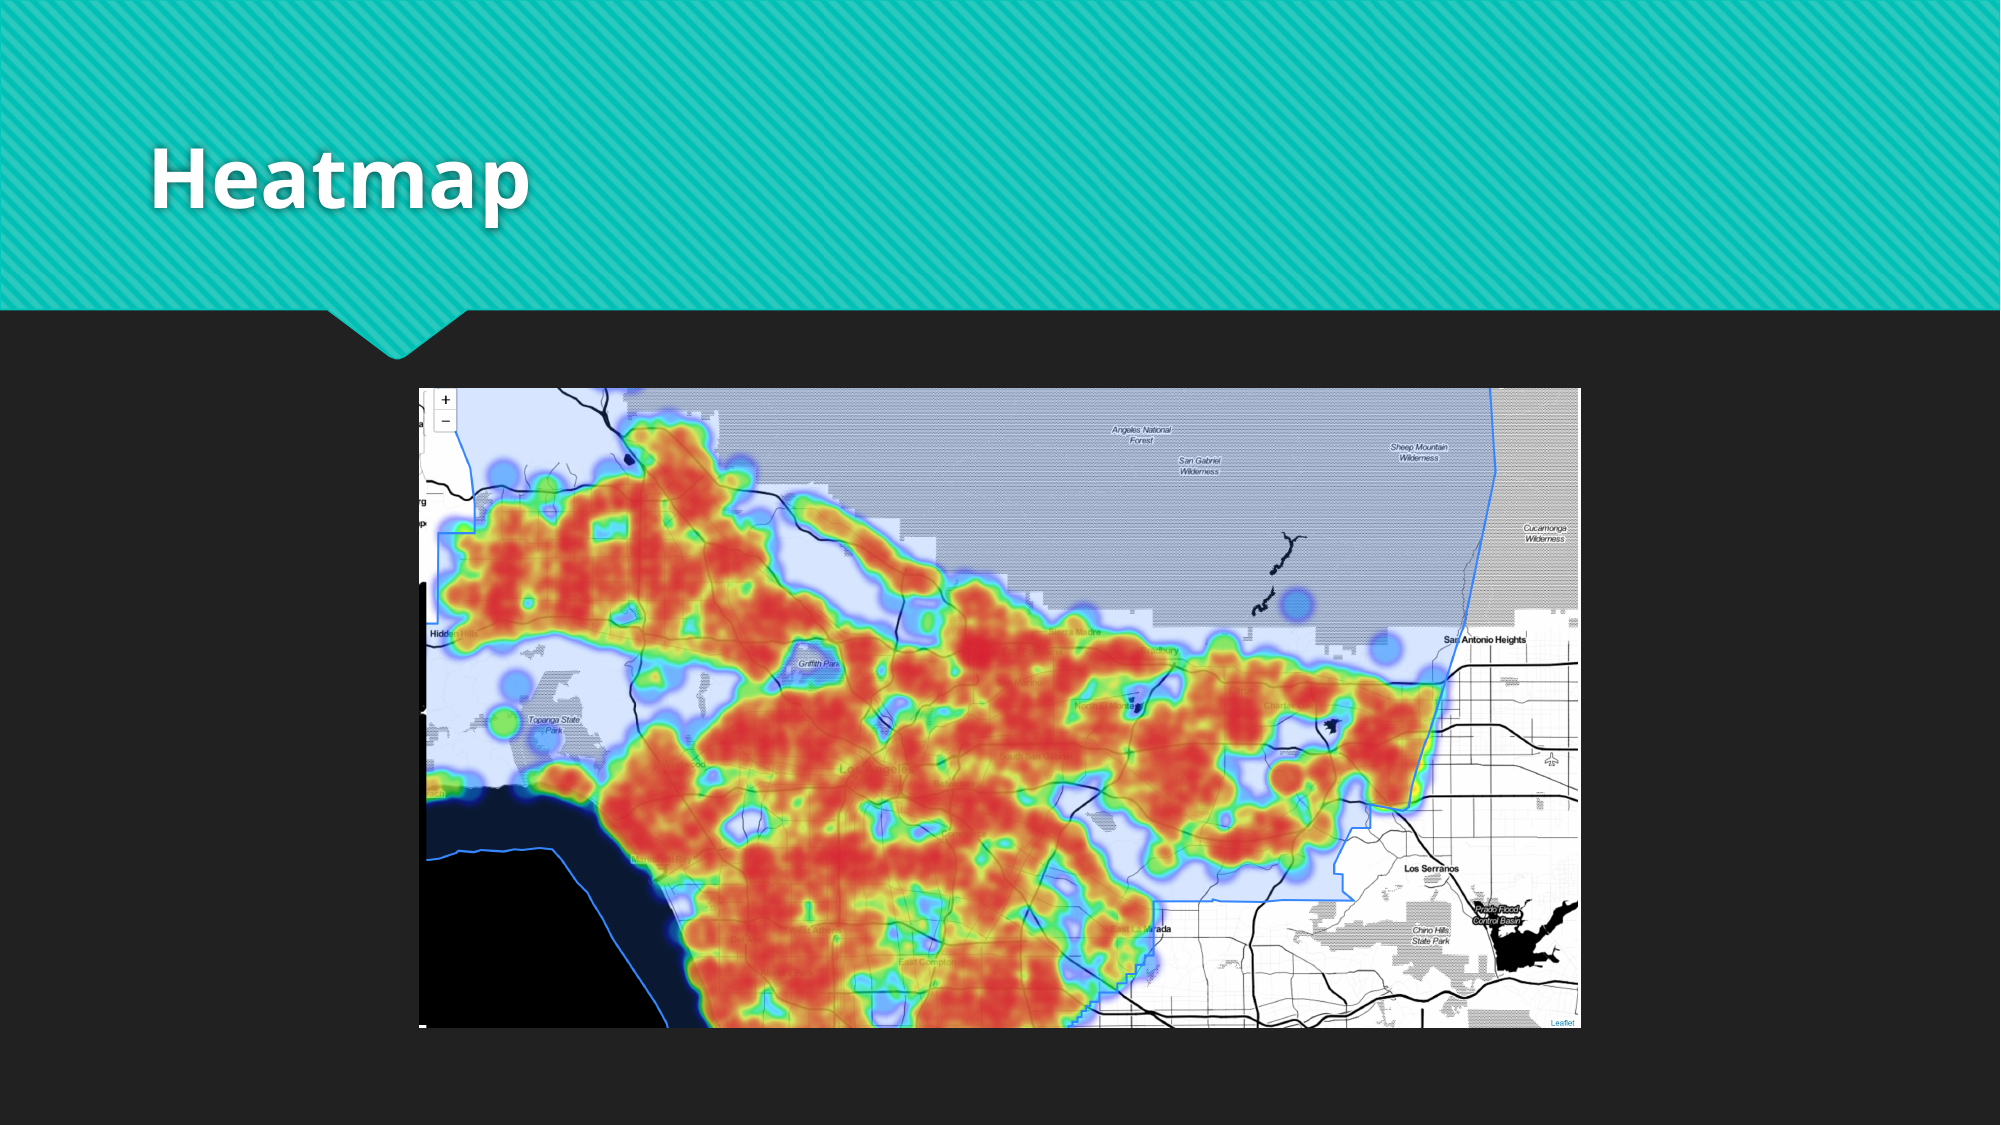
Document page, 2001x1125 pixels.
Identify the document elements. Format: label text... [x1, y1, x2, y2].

picture [418, 388, 1581, 1028]
title Heatmap [132, 73, 1868, 233]
